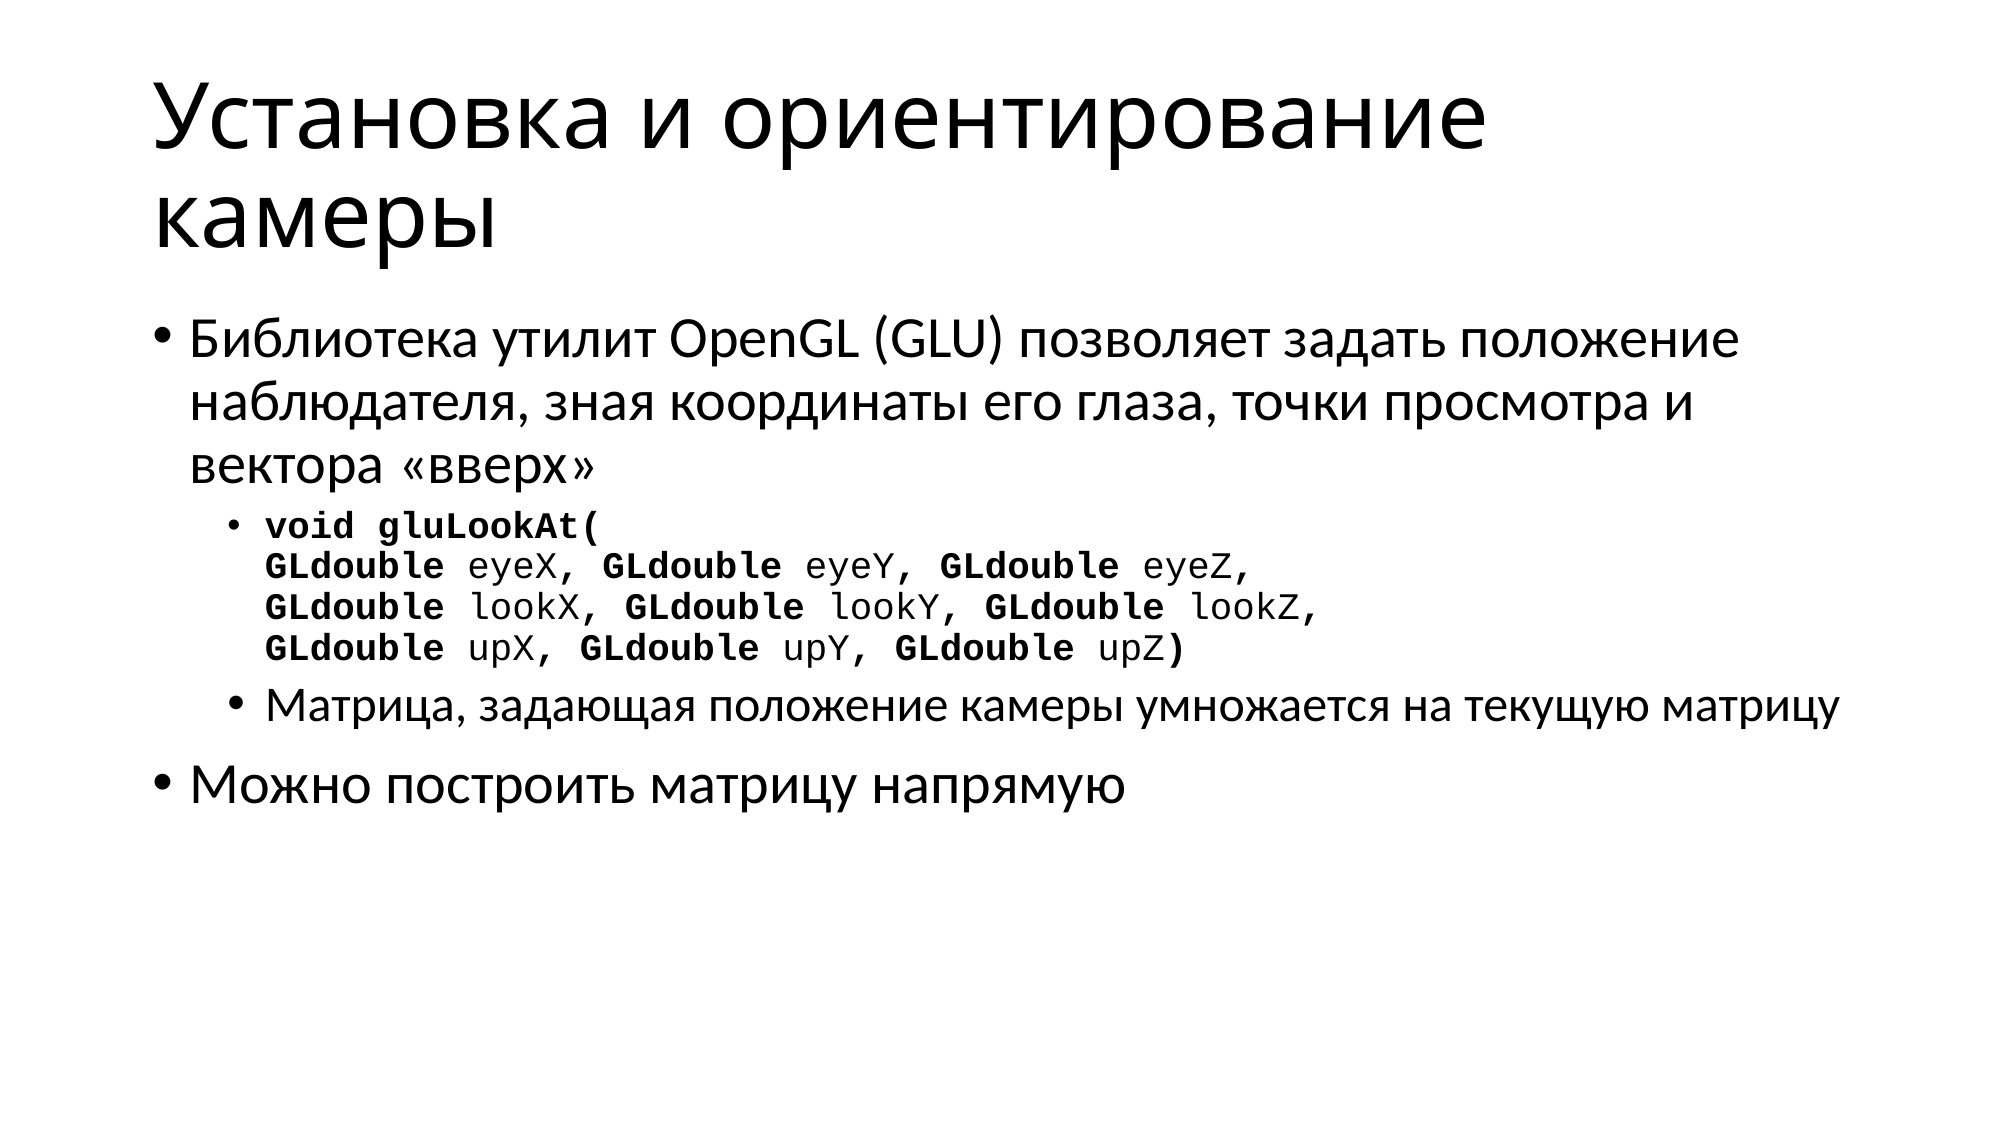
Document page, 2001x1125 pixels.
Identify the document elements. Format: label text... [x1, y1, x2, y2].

title Установка и ориентирование камеры [137, 59, 1863, 278]
list Библиотека утилит OpenGL (GLU) позволяет задать положение наблюдателя, зная координаты его глаза, точки просмотра и вектора «вверх» void gluLookAt( GLdouble eyeX, GLdouble eyeY, GLdouble eyeZ, GLdouble lookX, GLdouble lookY, GLdouble lookZ, GLdouble upX, GLdouble upY, GLdouble upZ) Матрица, задающая положение камеры умножается на текущую матрицу Можно построить матрицу напрямую [137, 299, 1863, 1014]
